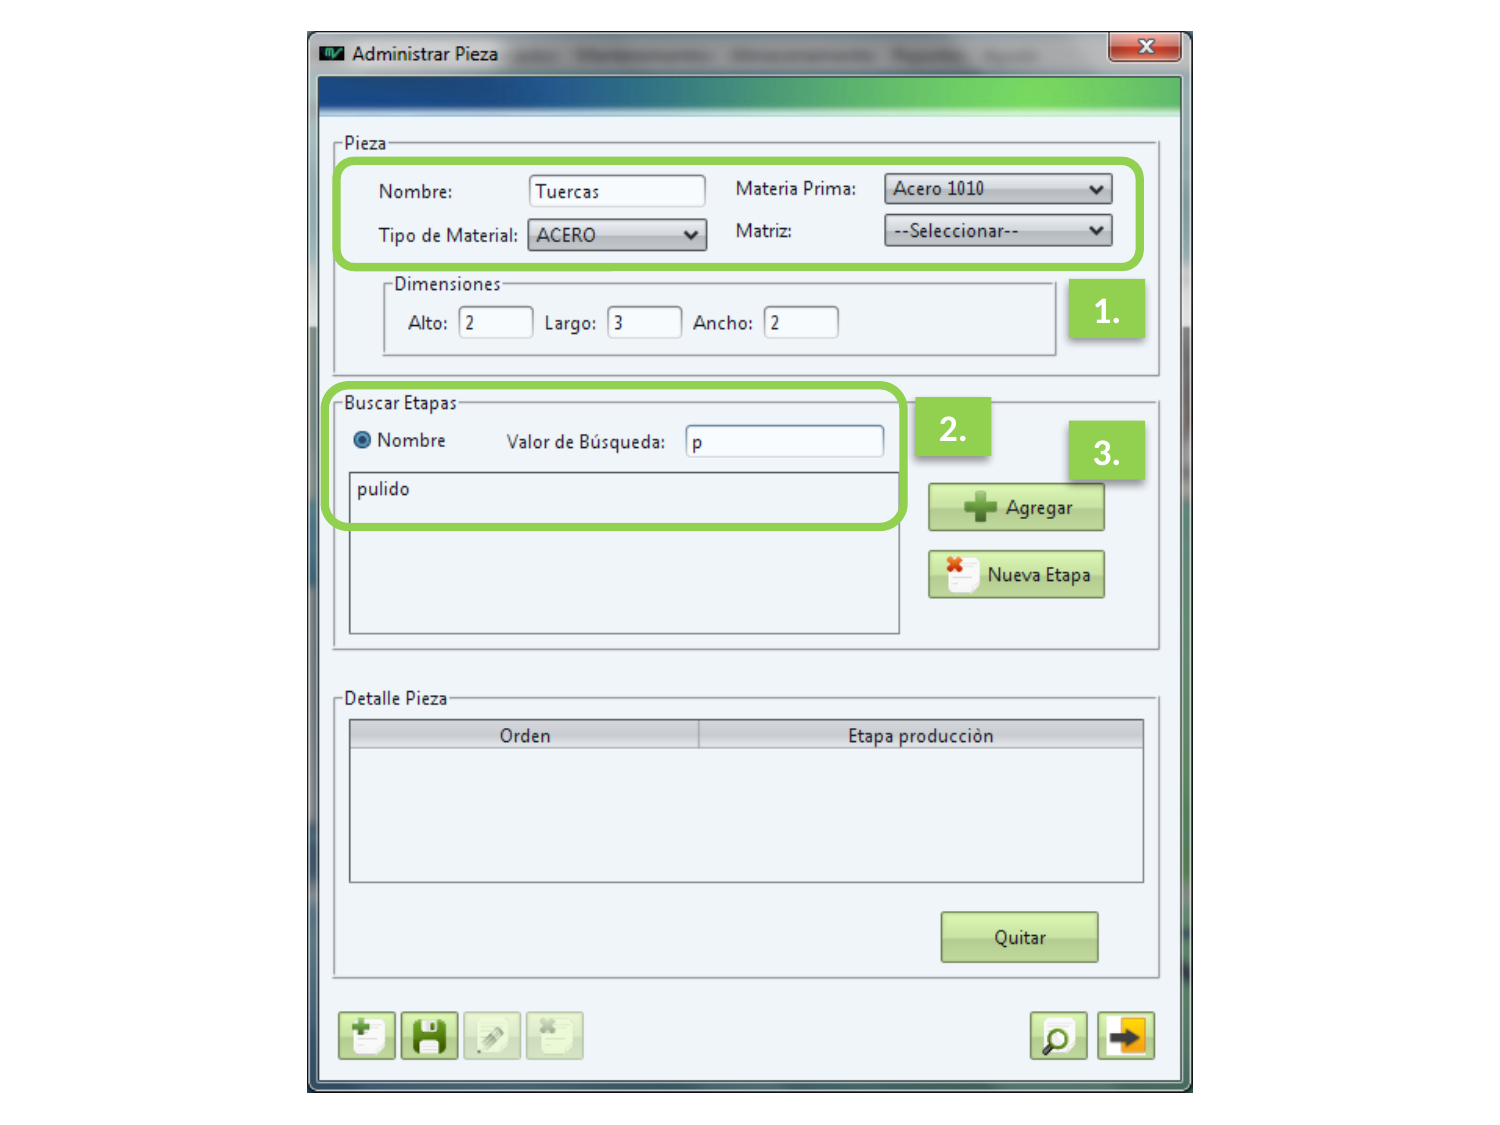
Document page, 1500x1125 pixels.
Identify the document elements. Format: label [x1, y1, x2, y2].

text_box [307, 31, 1193, 1094]
